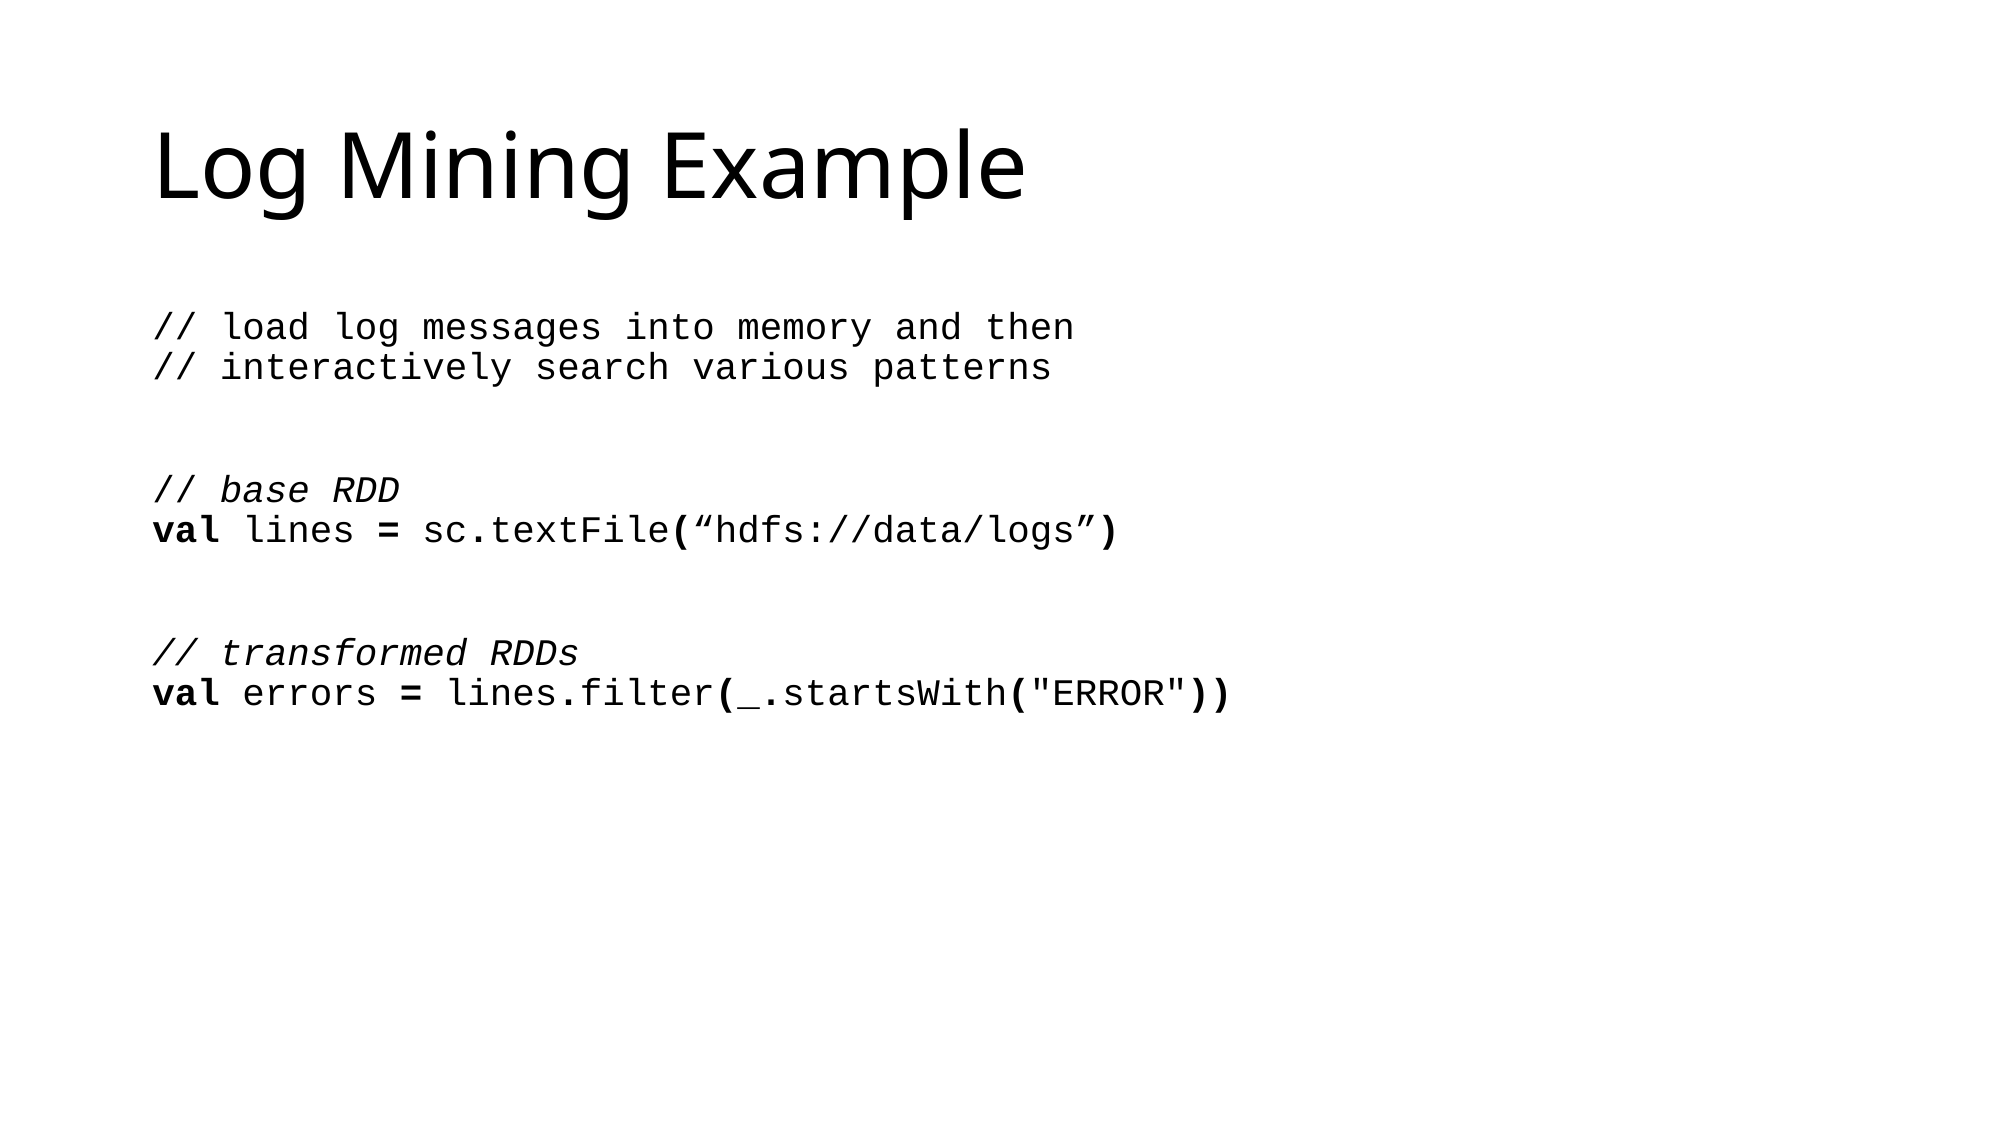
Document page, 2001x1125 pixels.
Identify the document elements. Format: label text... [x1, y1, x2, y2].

title Log Mining Example [137, 59, 1863, 278]
list // load log messages into memory and then // interactively search various patterns // base RDD val lines = sc.textFile(“hdfs://data/logs”) // transformed RDDs val errors = lines.filter(_.startsWith("ERROR")) [137, 299, 1863, 1014]
